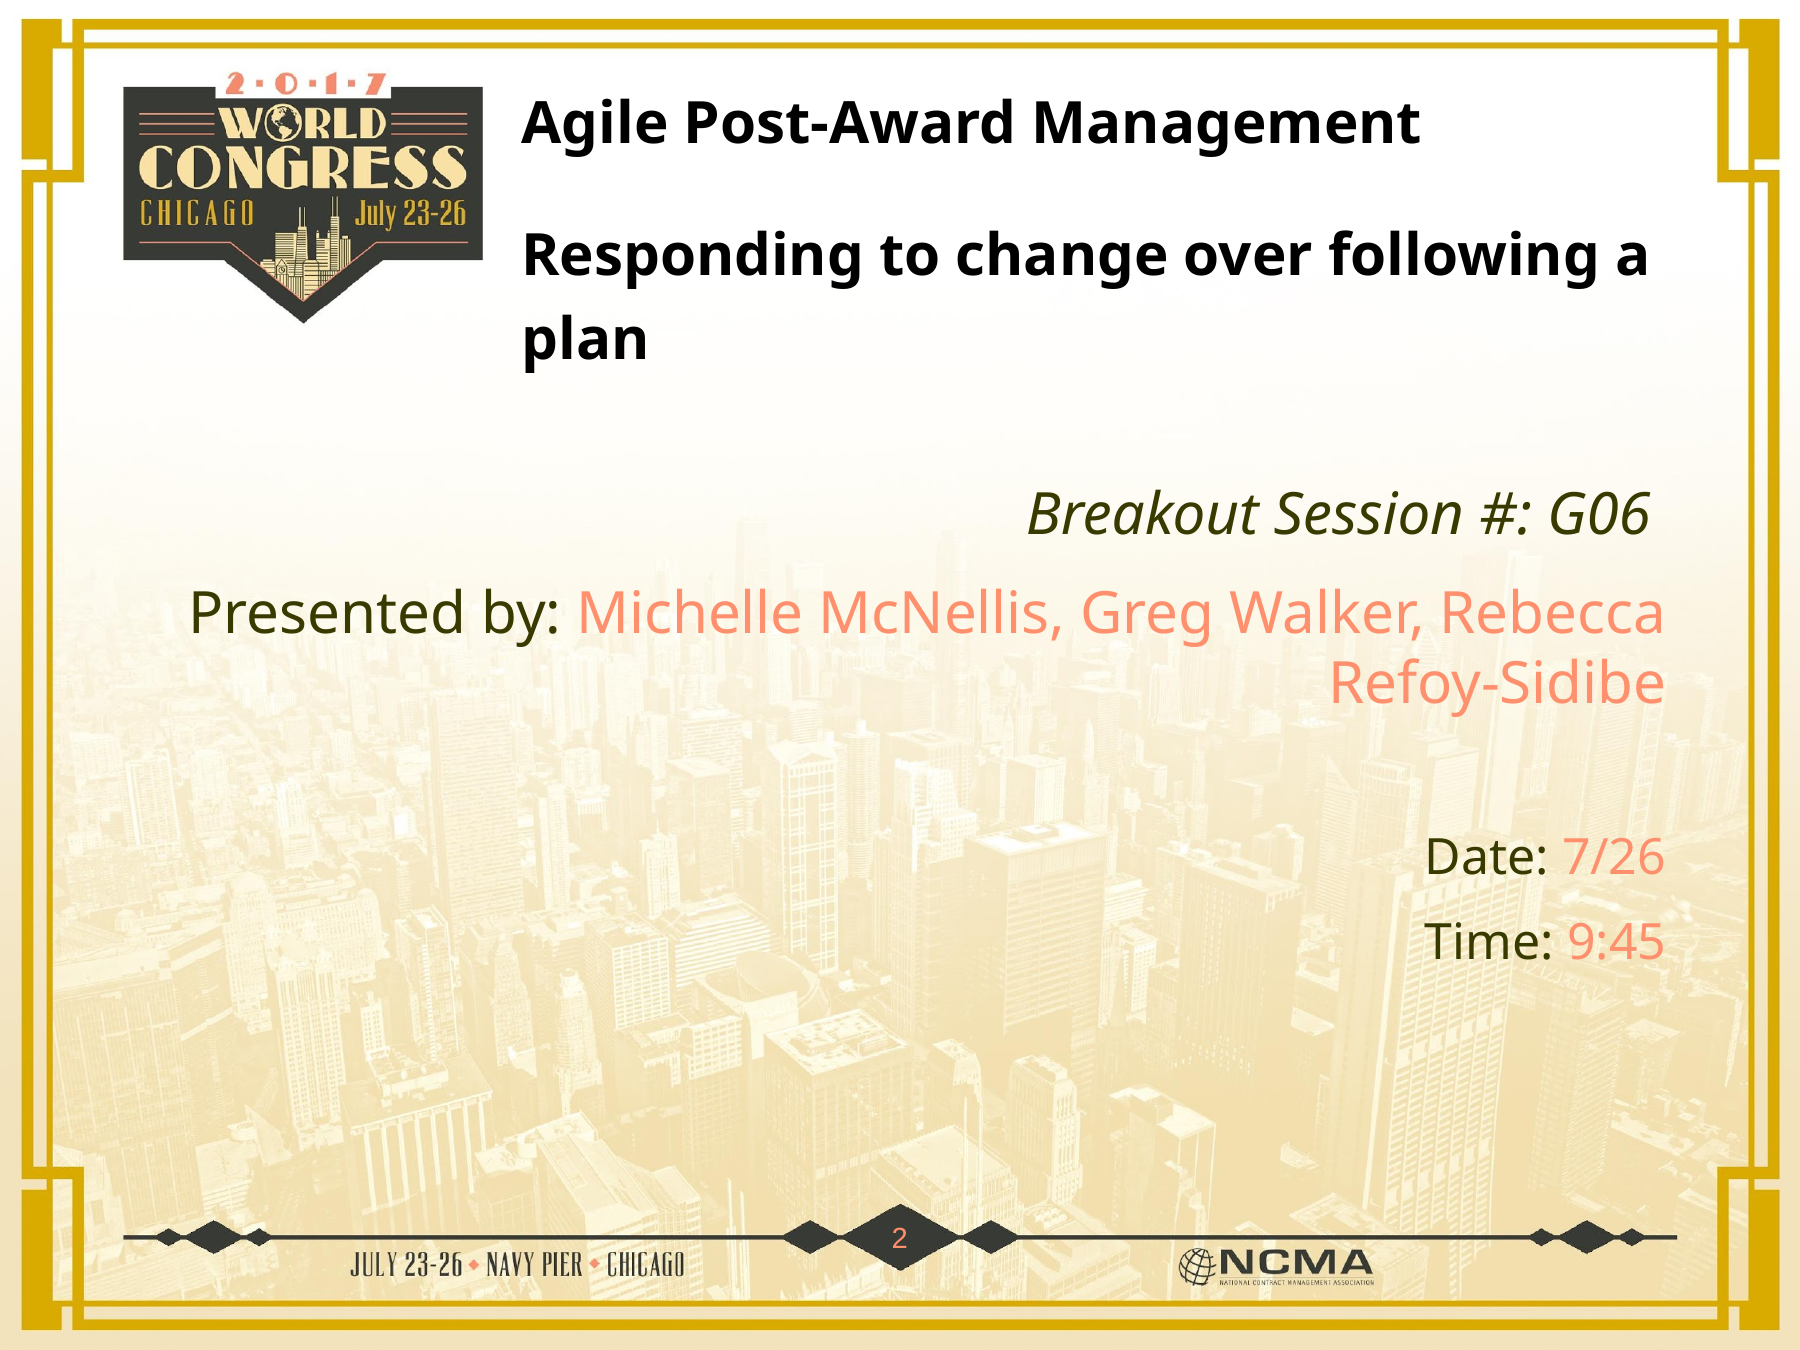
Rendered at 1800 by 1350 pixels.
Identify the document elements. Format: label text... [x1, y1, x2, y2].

text_box Agile Post-Award Management Responding to change over following a plan [499, 75, 1688, 376]
text_box ‹#› [845, 1209, 954, 1263]
picture [0, 0, 1800, 1350]
text_box Breakout Session #: G06 Presented by: Michelle McNellis, Greg Walker, Rebecca Refoy-Sidibe Date: 7/26 Time: 9:45 [159, 465, 1688, 1050]
